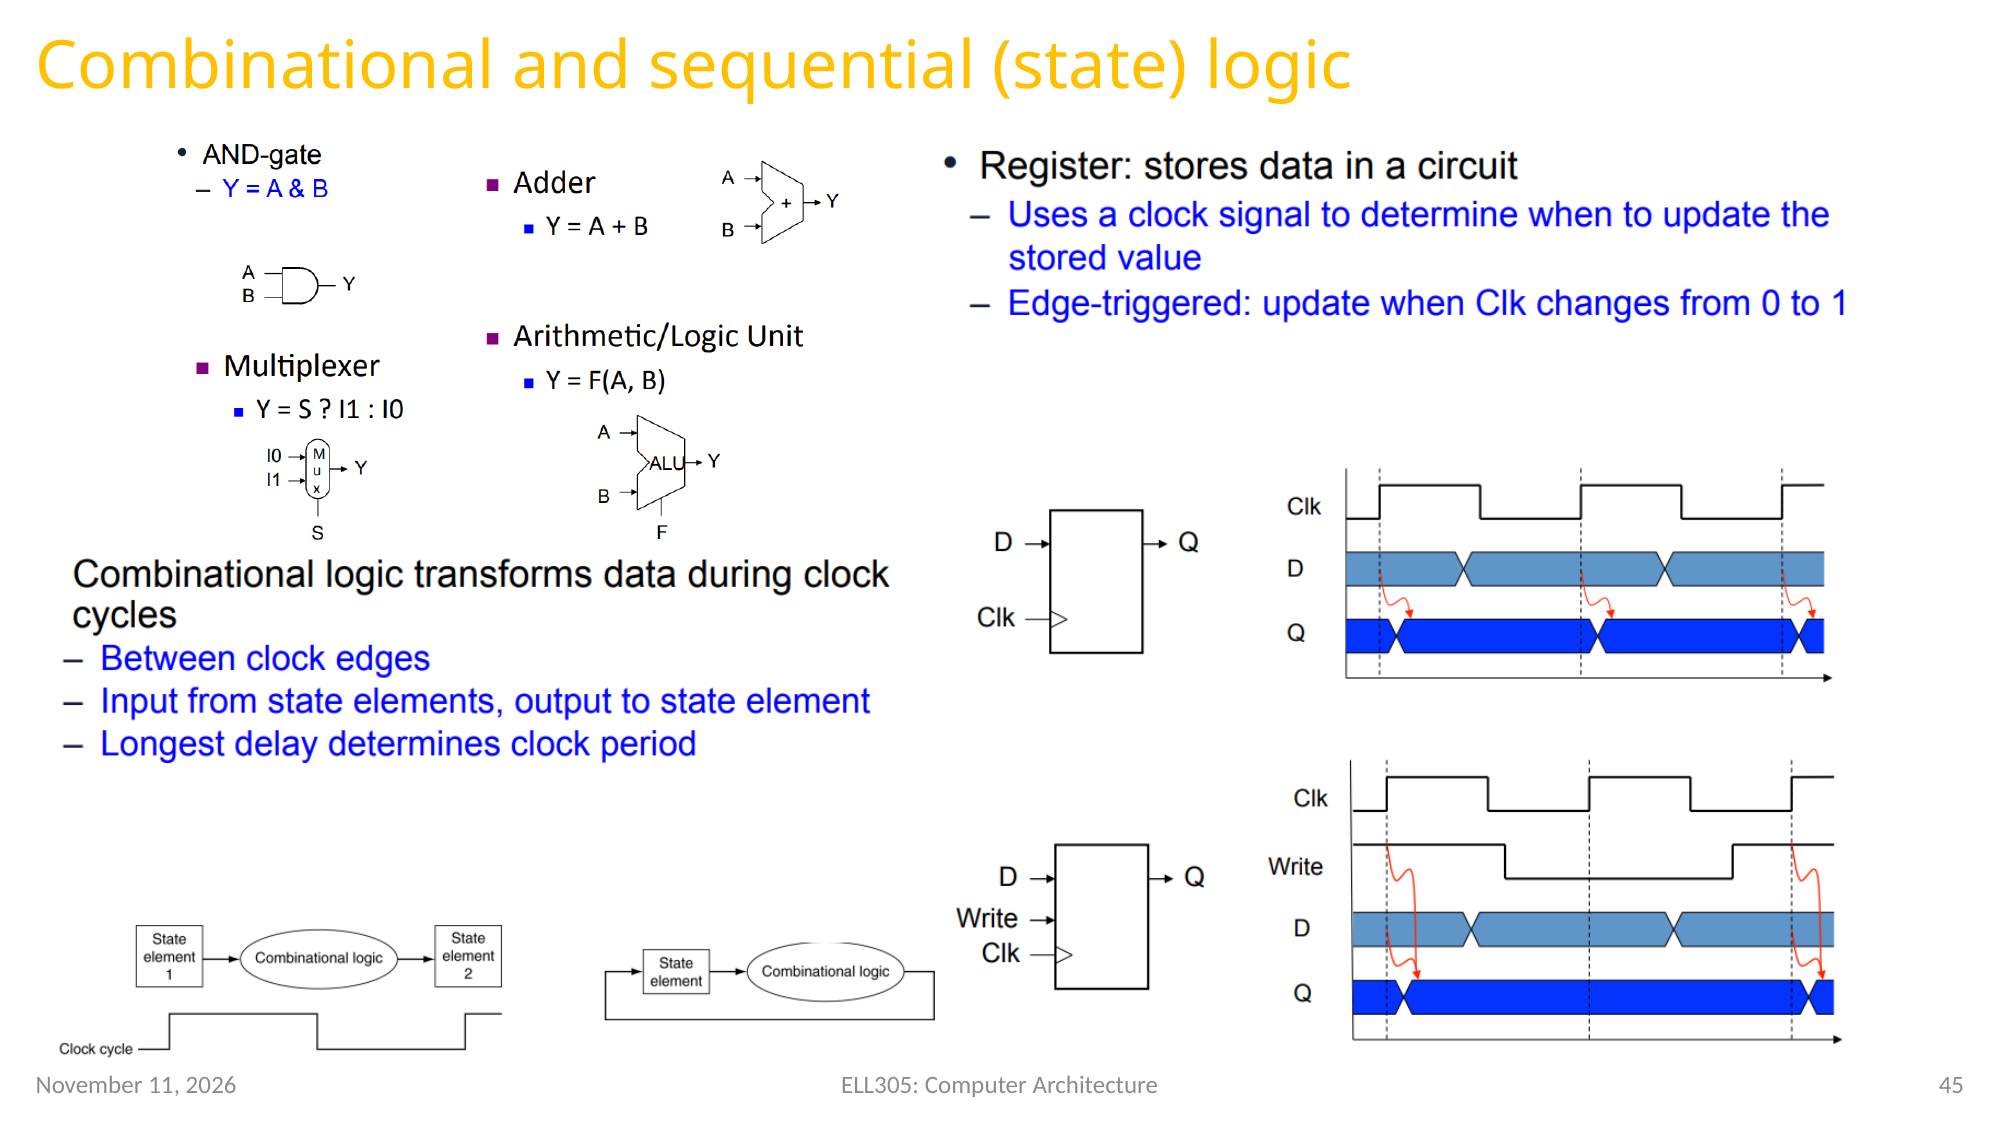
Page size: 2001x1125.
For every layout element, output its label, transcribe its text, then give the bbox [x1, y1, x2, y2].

title Combinational and sequential (state) logic [20, 22, 1984, 112]
footer ELL305: Computer Architecture [662, 1053, 1338, 1114]
picture [55, 132, 1861, 1063]
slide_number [20, 1053, 471, 1114]
slide_number 45 [1529, 1053, 1980, 1114]
picture [945, 718, 1851, 1063]
